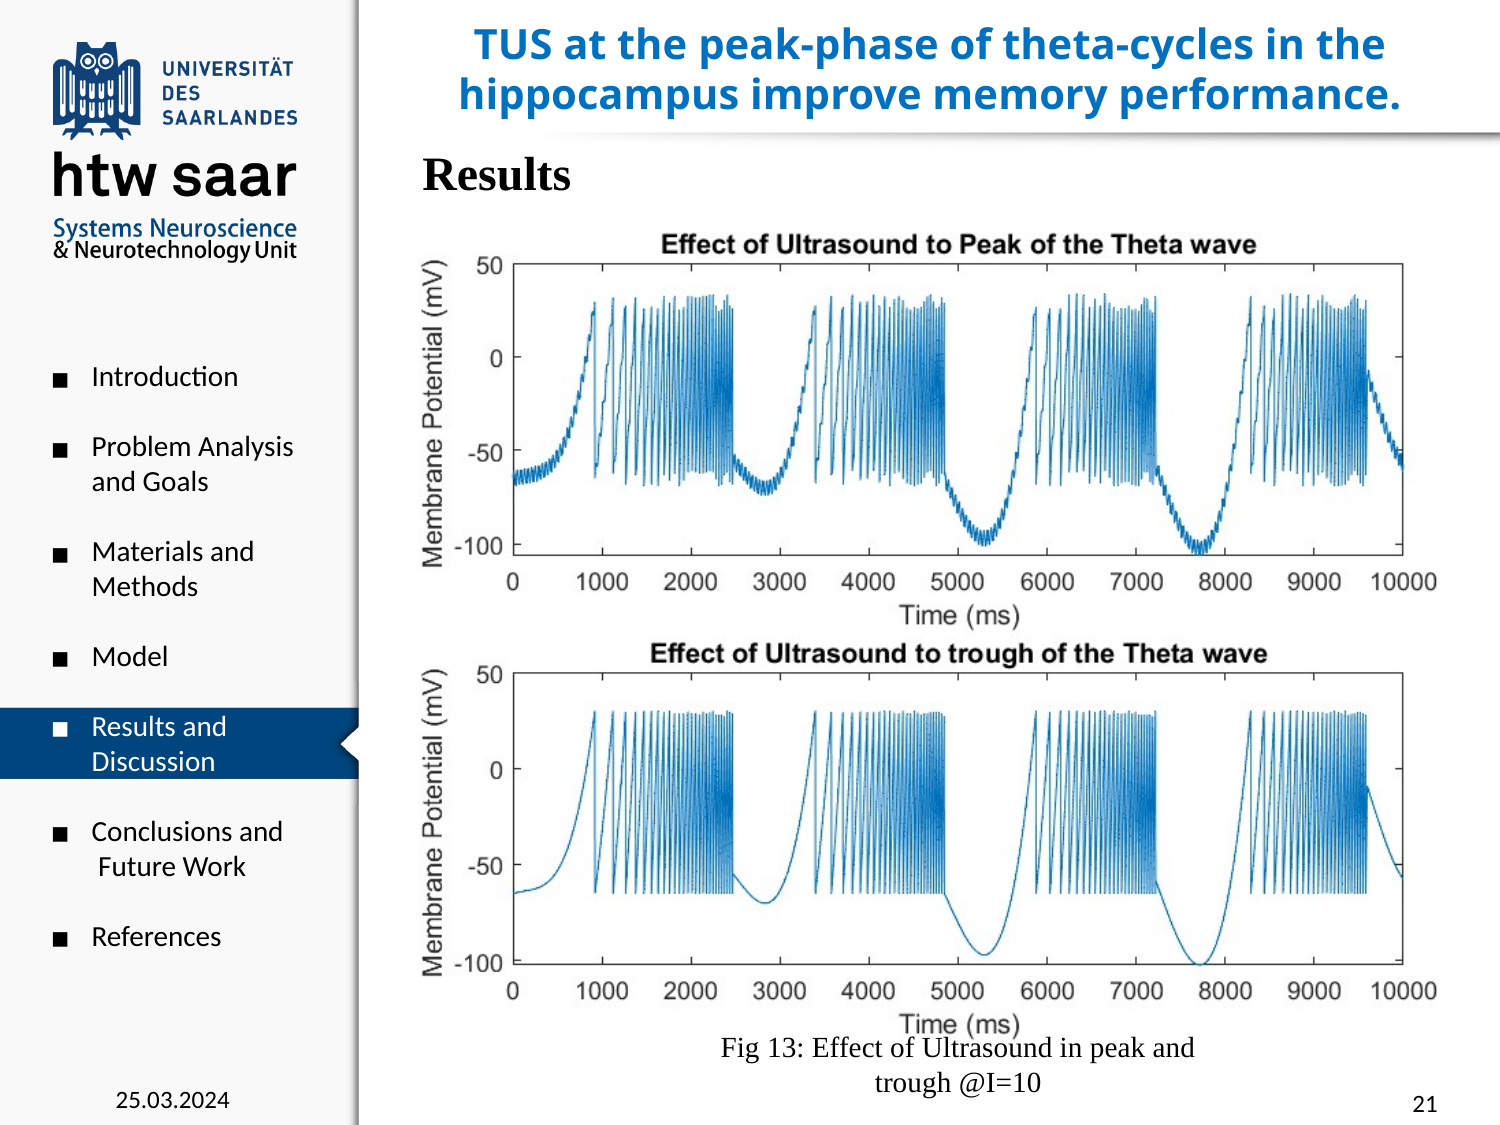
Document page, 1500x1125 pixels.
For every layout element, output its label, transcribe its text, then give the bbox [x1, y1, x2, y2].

text_box 21 [1340, 1079, 1453, 1125]
picture [0, 0, 1500, 1125]
picture [413, 216, 1447, 1061]
text_box TUS at the peak-phase of theta-cycles in the hippocampus improve memory performance. [389, 10, 1471, 87]
text_box Results [407, 176, 1453, 208]
text_box [389, 1076, 1471, 1122]
